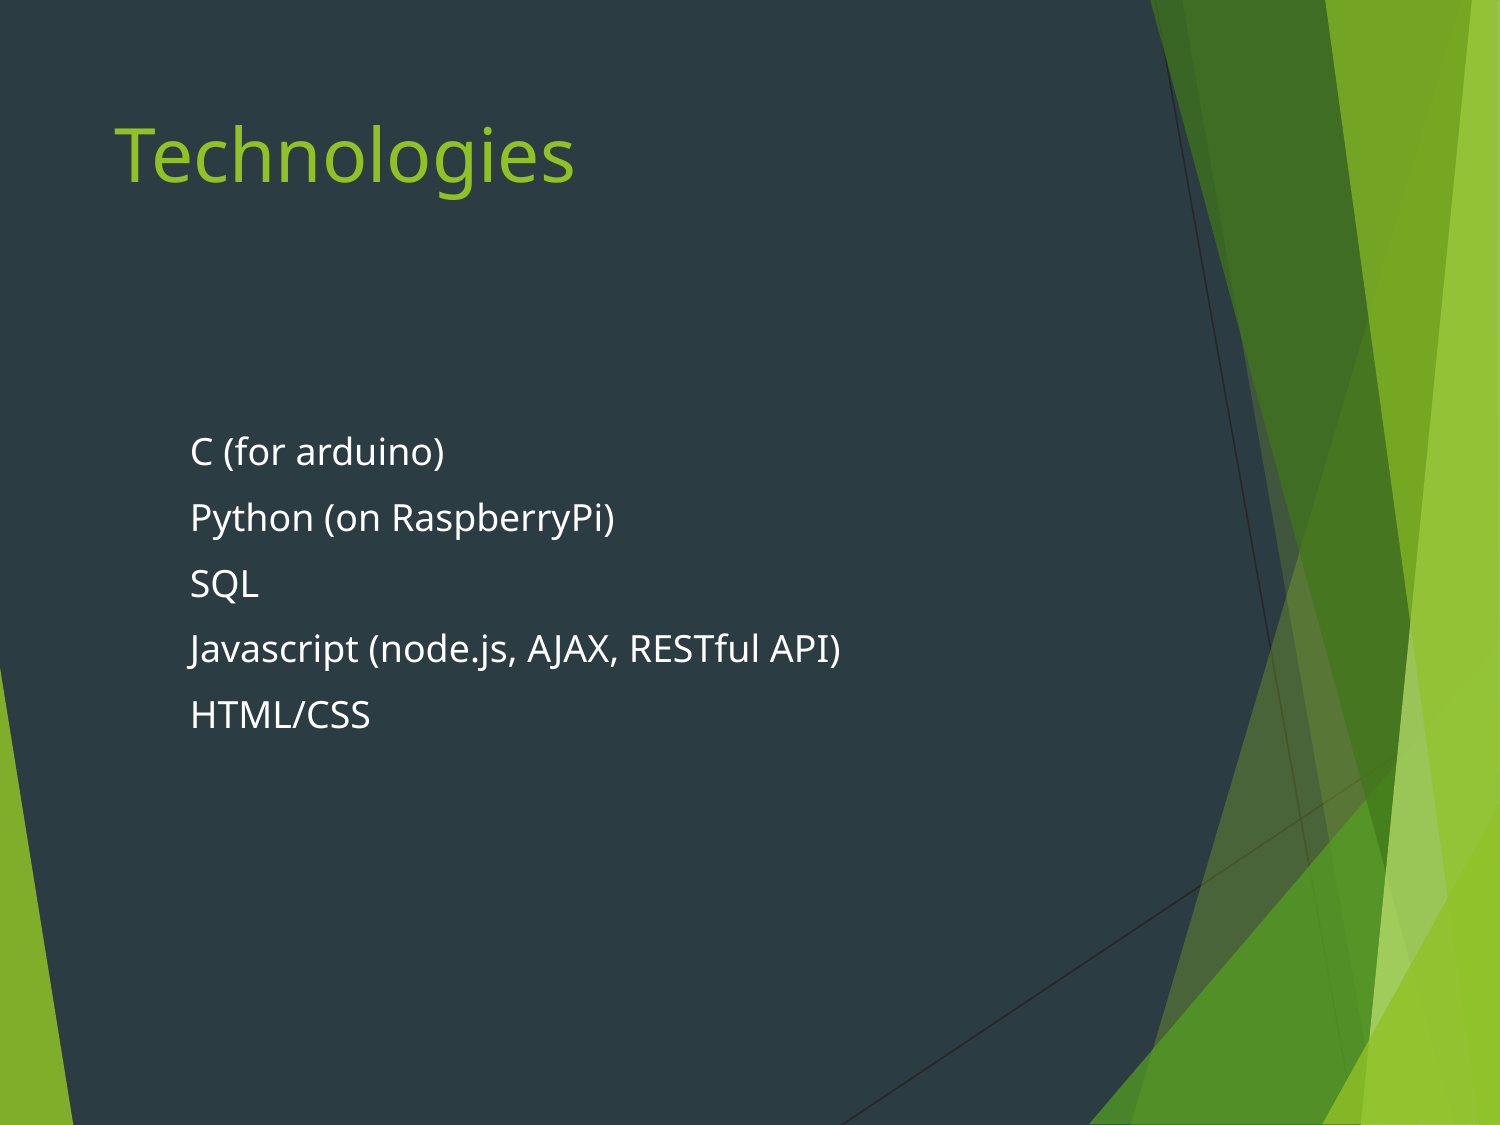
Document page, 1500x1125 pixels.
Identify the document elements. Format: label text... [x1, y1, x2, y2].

list C (for arduino) Python (on RaspberryPi) SQL Javascript (node.js, AJAX, RESTful API) HTML/CSS [99, 354, 1142, 992]
title Technologies [99, 99, 1142, 317]
